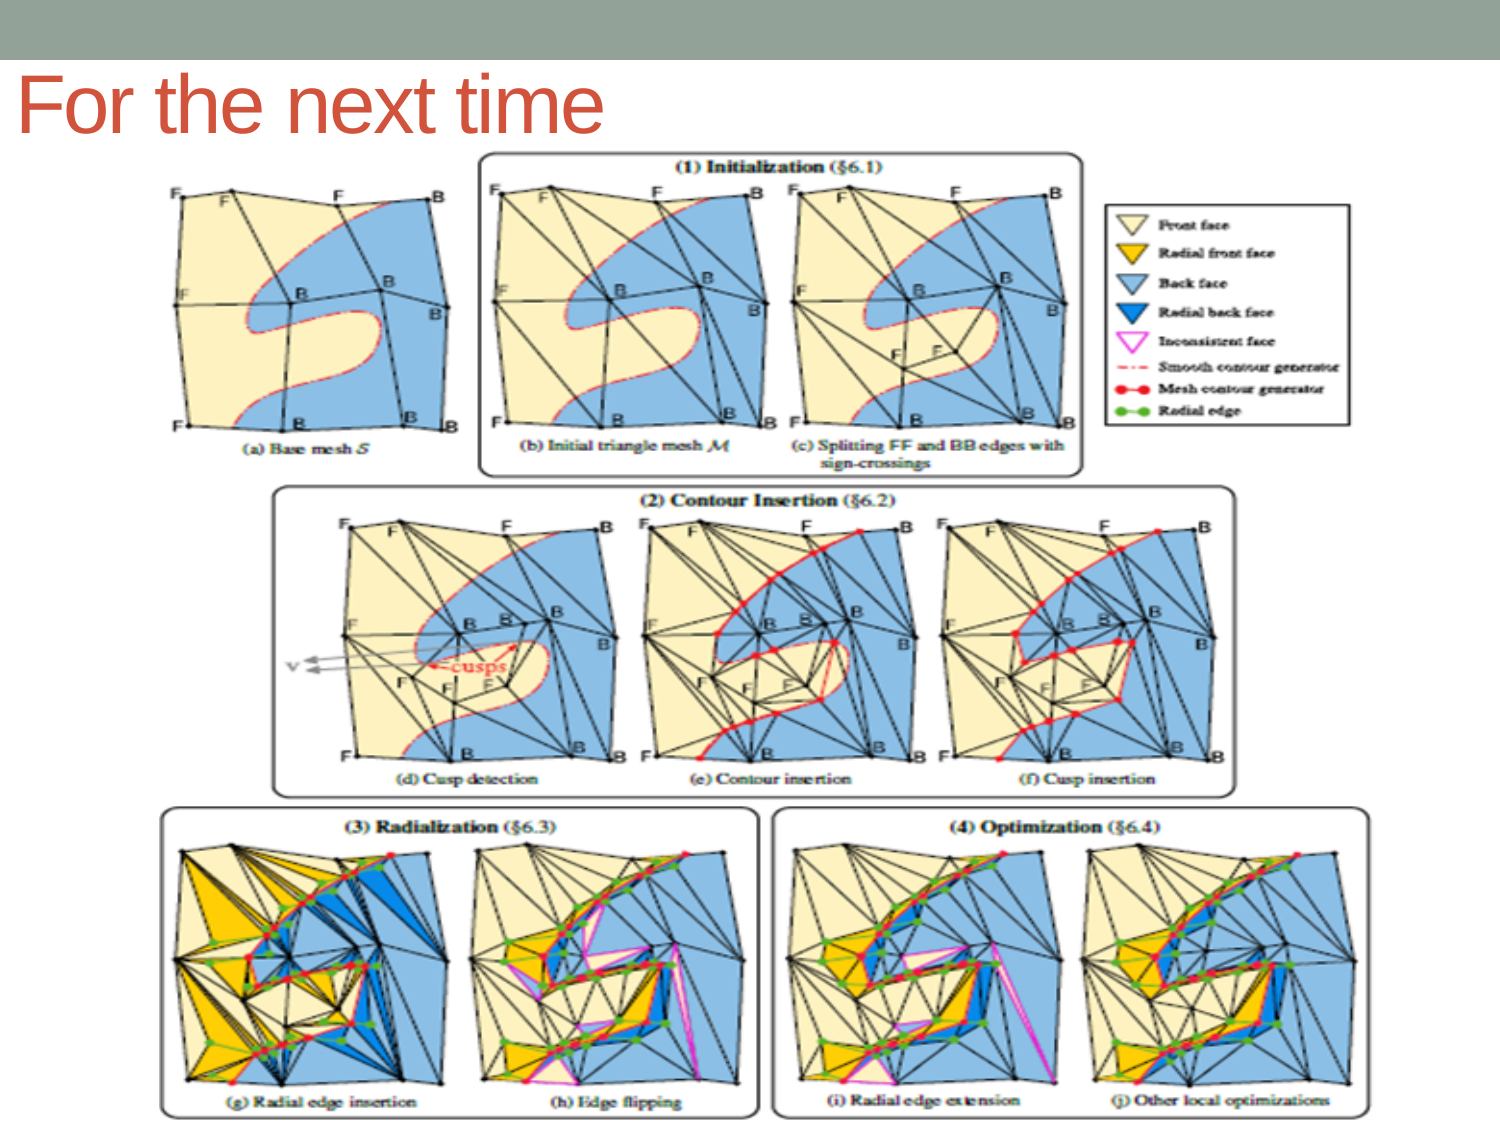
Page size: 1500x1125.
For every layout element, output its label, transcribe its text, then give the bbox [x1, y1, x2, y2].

title For the next time [0, 19, 1350, 182]
picture [159, 148, 1377, 1125]
